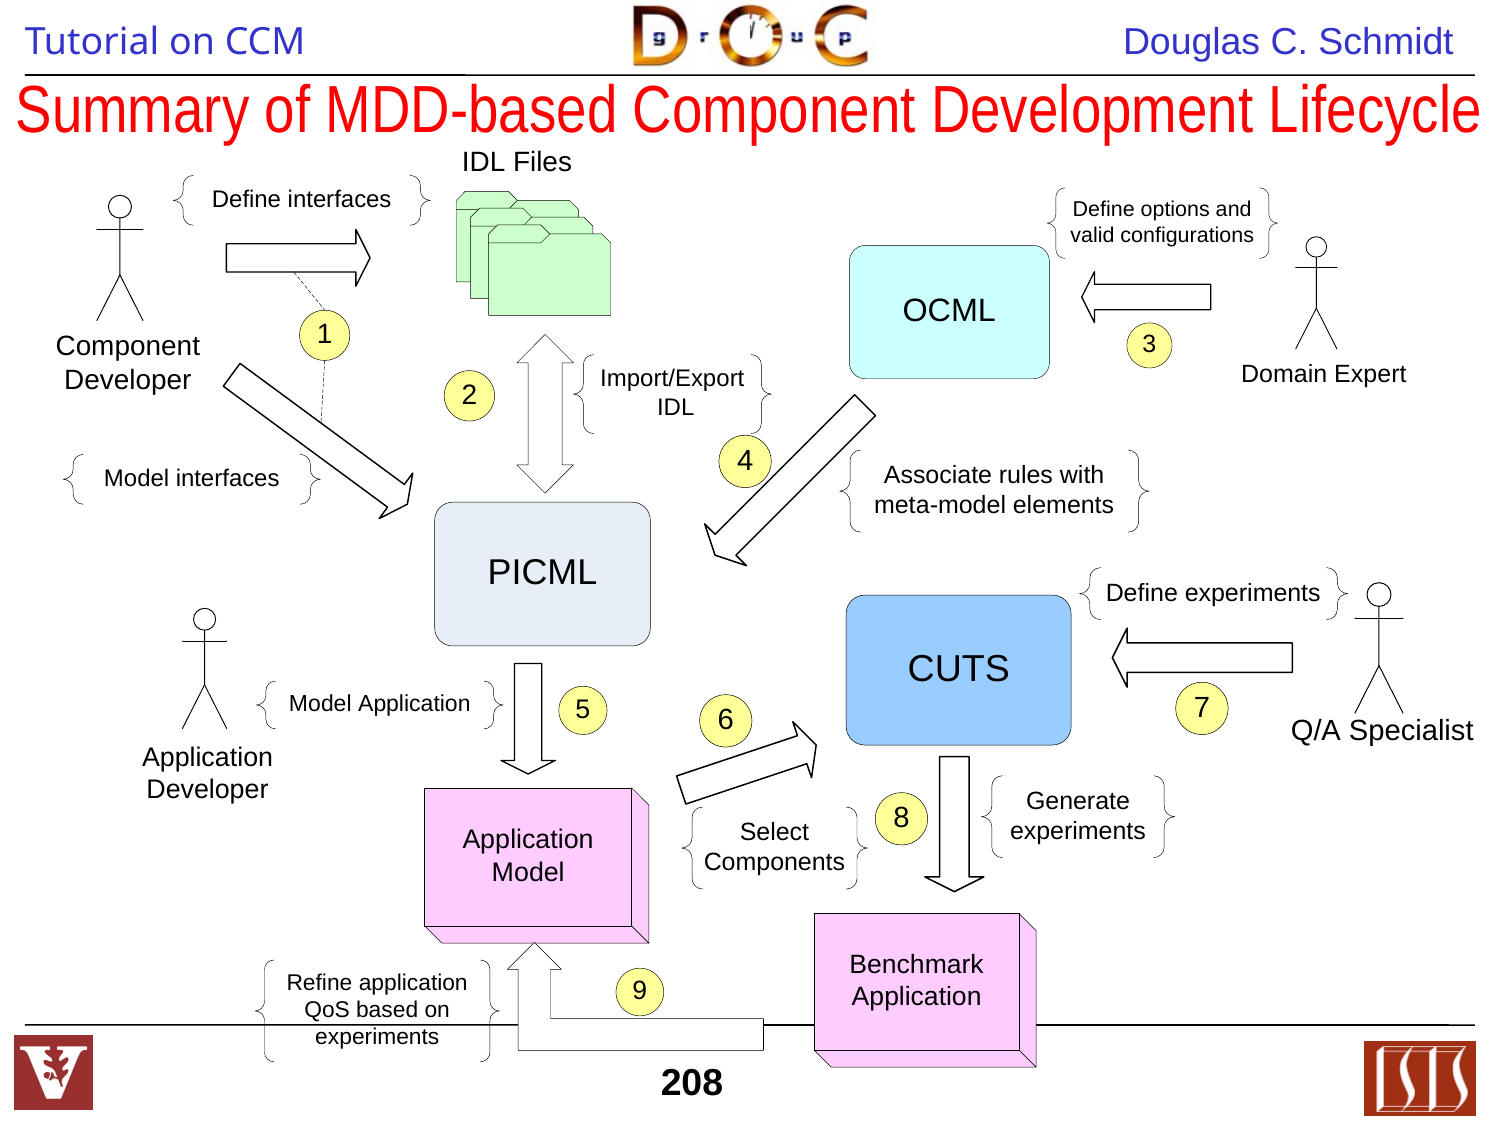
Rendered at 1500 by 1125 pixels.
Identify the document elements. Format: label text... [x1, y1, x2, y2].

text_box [872, 753, 1178, 895]
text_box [673, 592, 1071, 892]
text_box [139, 605, 652, 946]
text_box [441, 331, 775, 496]
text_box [846, 185, 1410, 393]
picture [1364, 1041, 1476, 1116]
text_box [701, 391, 1152, 569]
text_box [1076, 564, 1477, 752]
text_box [53, 139, 654, 649]
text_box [252, 910, 1039, 1070]
picture [14, 1035, 93, 1110]
picture [624, 0, 875, 71]
title Summary of MDD-based Component Development Lifecycle [0, 74, 1500, 138]
